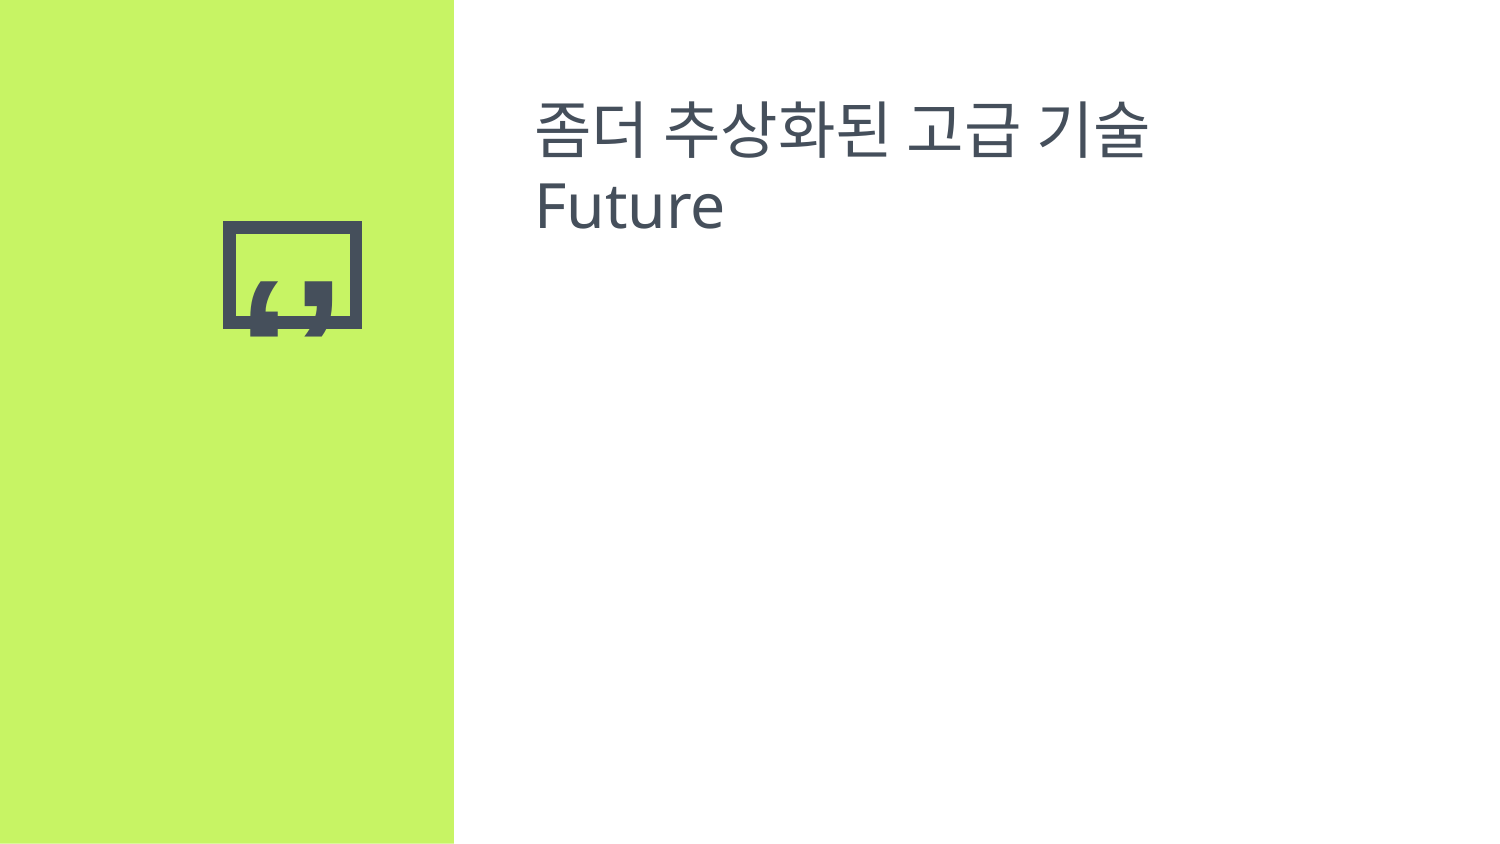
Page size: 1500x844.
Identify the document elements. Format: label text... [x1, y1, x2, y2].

list 좀더 추상화된 고급 기술 Future [519, 75, 1309, 610]
